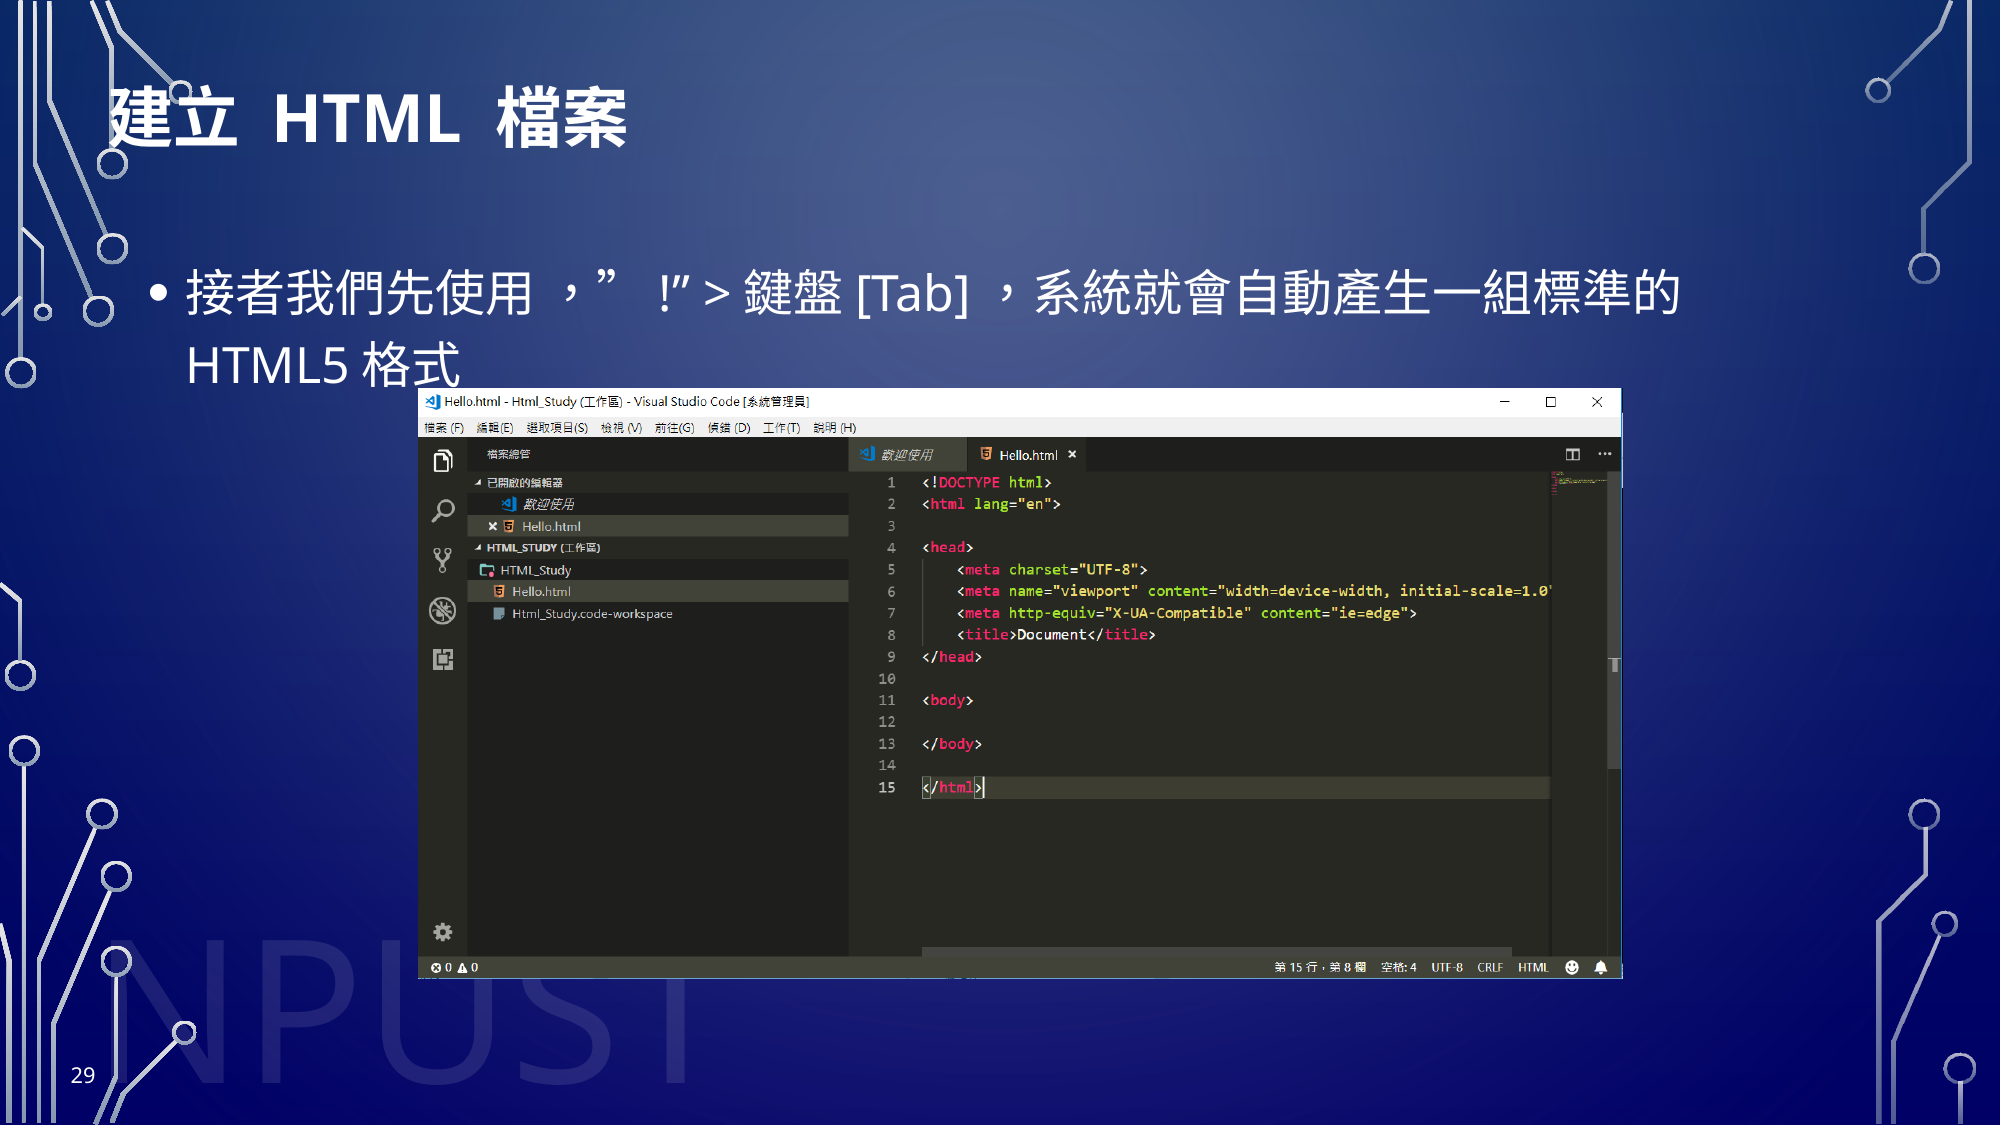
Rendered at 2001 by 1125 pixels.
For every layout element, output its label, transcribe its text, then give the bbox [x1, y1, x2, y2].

slide_number 29 [0, 1046, 111, 1107]
title 建立 HTML 檔案 [92, 28, 1908, 215]
picture [417, 388, 1623, 979]
list 接者我們先使用 ，”!” >鍵盤[Tab]，系統就會自動產生一組標準的HTML5格式 [132, 242, 1868, 950]
